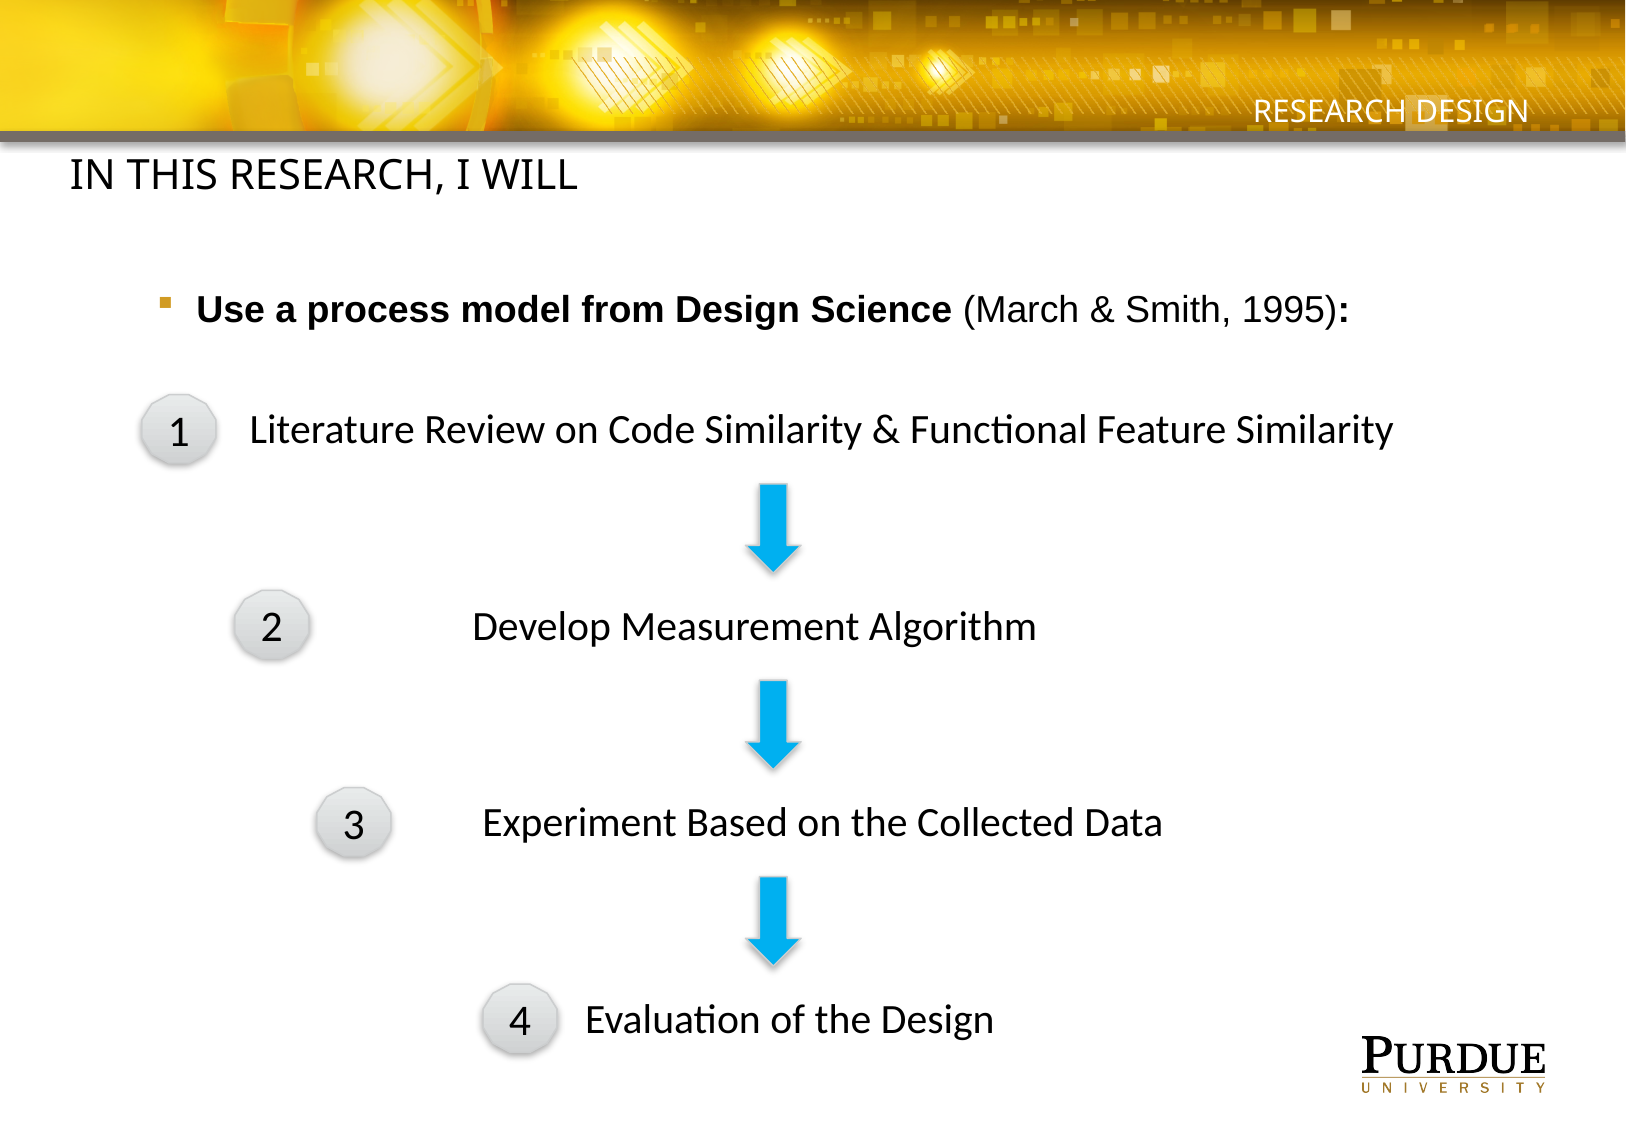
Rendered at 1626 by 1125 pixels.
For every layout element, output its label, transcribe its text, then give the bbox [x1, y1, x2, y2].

title Research design [57, 88, 1545, 137]
text_box [744, 483, 802, 574]
text_box Literature Review on Code Similarity & Functional Feature Similarity [234, 394, 1410, 460]
text_box Experiment Based on the Collected Data [396, 787, 1250, 853]
text_box 1 [141, 393, 217, 464]
text_box Develop Measurement Algorithm [290, 591, 1250, 656]
text_box 3 [316, 786, 392, 857]
picture [1362, 1036, 1545, 1093]
text_box [744, 875, 802, 967]
picture [0, 0, 1626, 131]
text_box 4 [482, 983, 558, 1054]
text_box 2 [234, 589, 310, 660]
list In this research, I will [55, 140, 1545, 202]
text_box Evaluation of the Design [570, 984, 1010, 1049]
text_box [744, 679, 802, 771]
text_box Use a process model from Design Science (March & Smith, 1995): [141, 224, 1506, 356]
